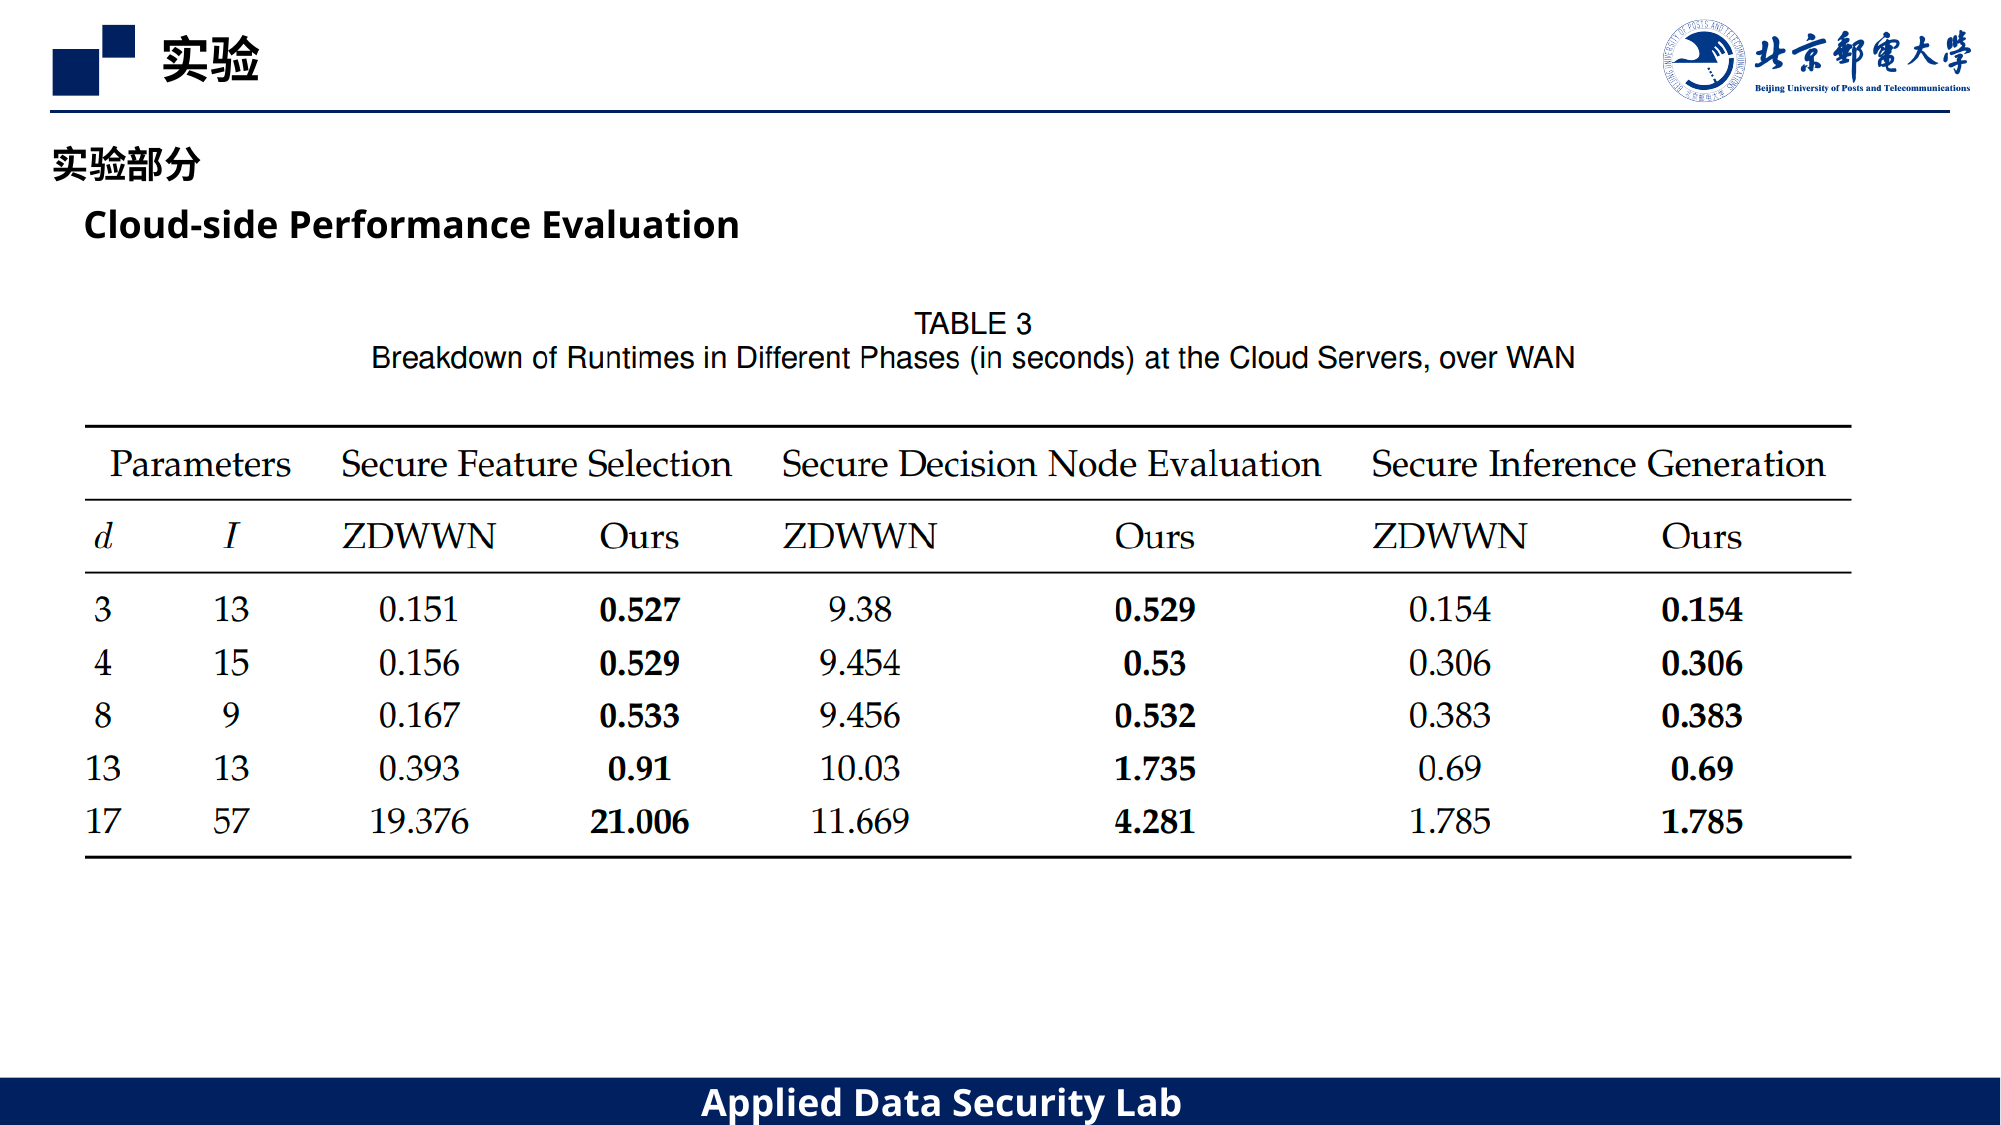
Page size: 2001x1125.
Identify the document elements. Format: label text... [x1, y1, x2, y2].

picture [36, 284, 1879, 876]
text_box Applied Data Security Lab (ADSLab) [686, 1071, 1345, 1125]
picture [1654, 12, 1980, 110]
text_box 实验 [160, 28, 1654, 94]
text_box 实验部分 [37, 133, 223, 194]
text_box ﻿Cloud-side Performance Evaluation [68, 193, 785, 254]
